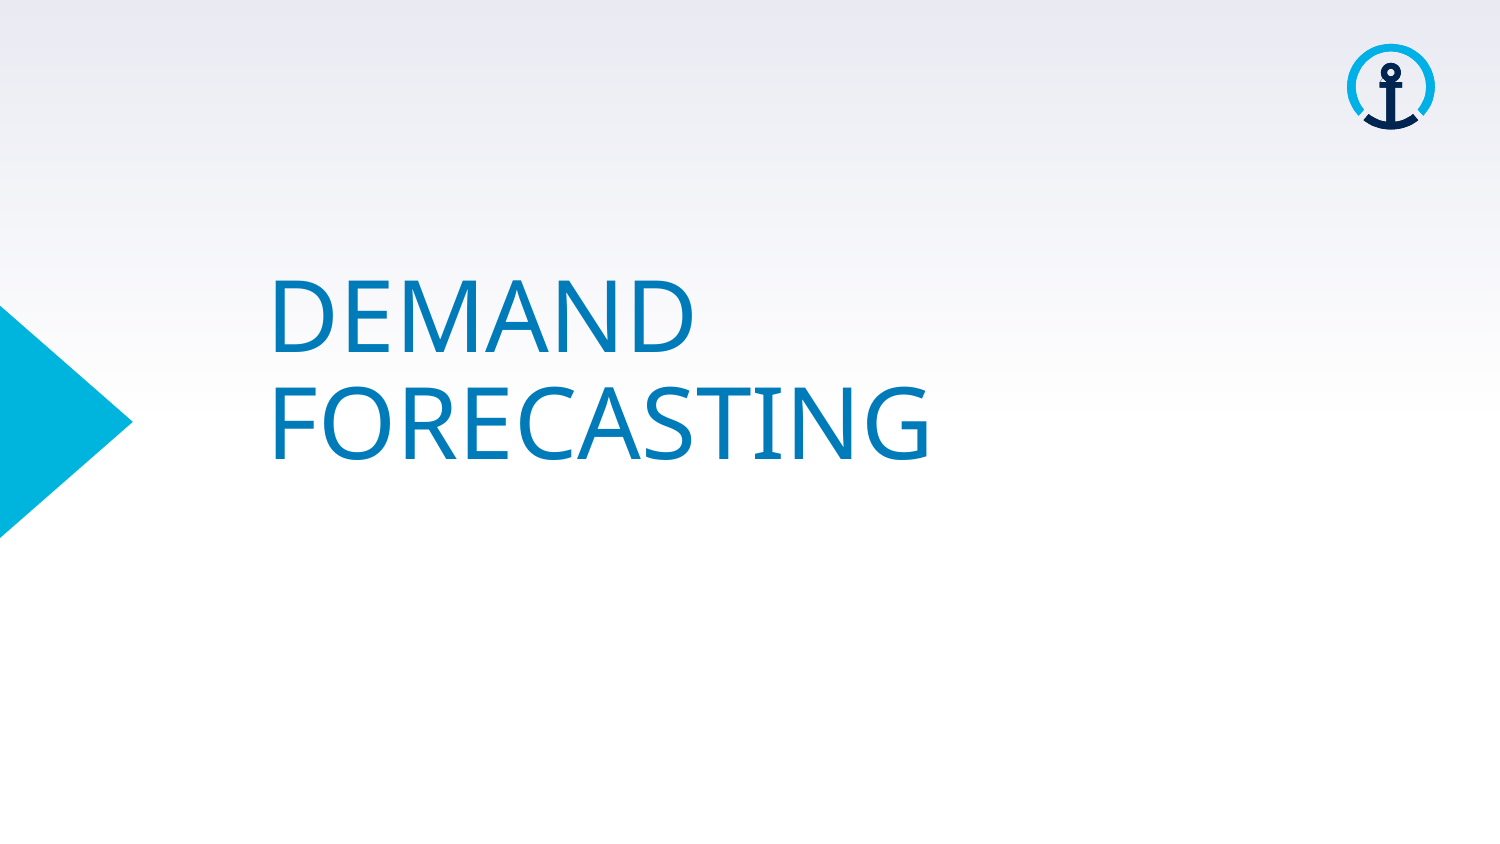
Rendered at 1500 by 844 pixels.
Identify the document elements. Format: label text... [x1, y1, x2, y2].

picture [1398, 43, 1436, 84]
picture [1346, 43, 1384, 83]
picture [1346, 52, 1436, 131]
title DEMAND FORECASTING [266, 291, 1140, 576]
